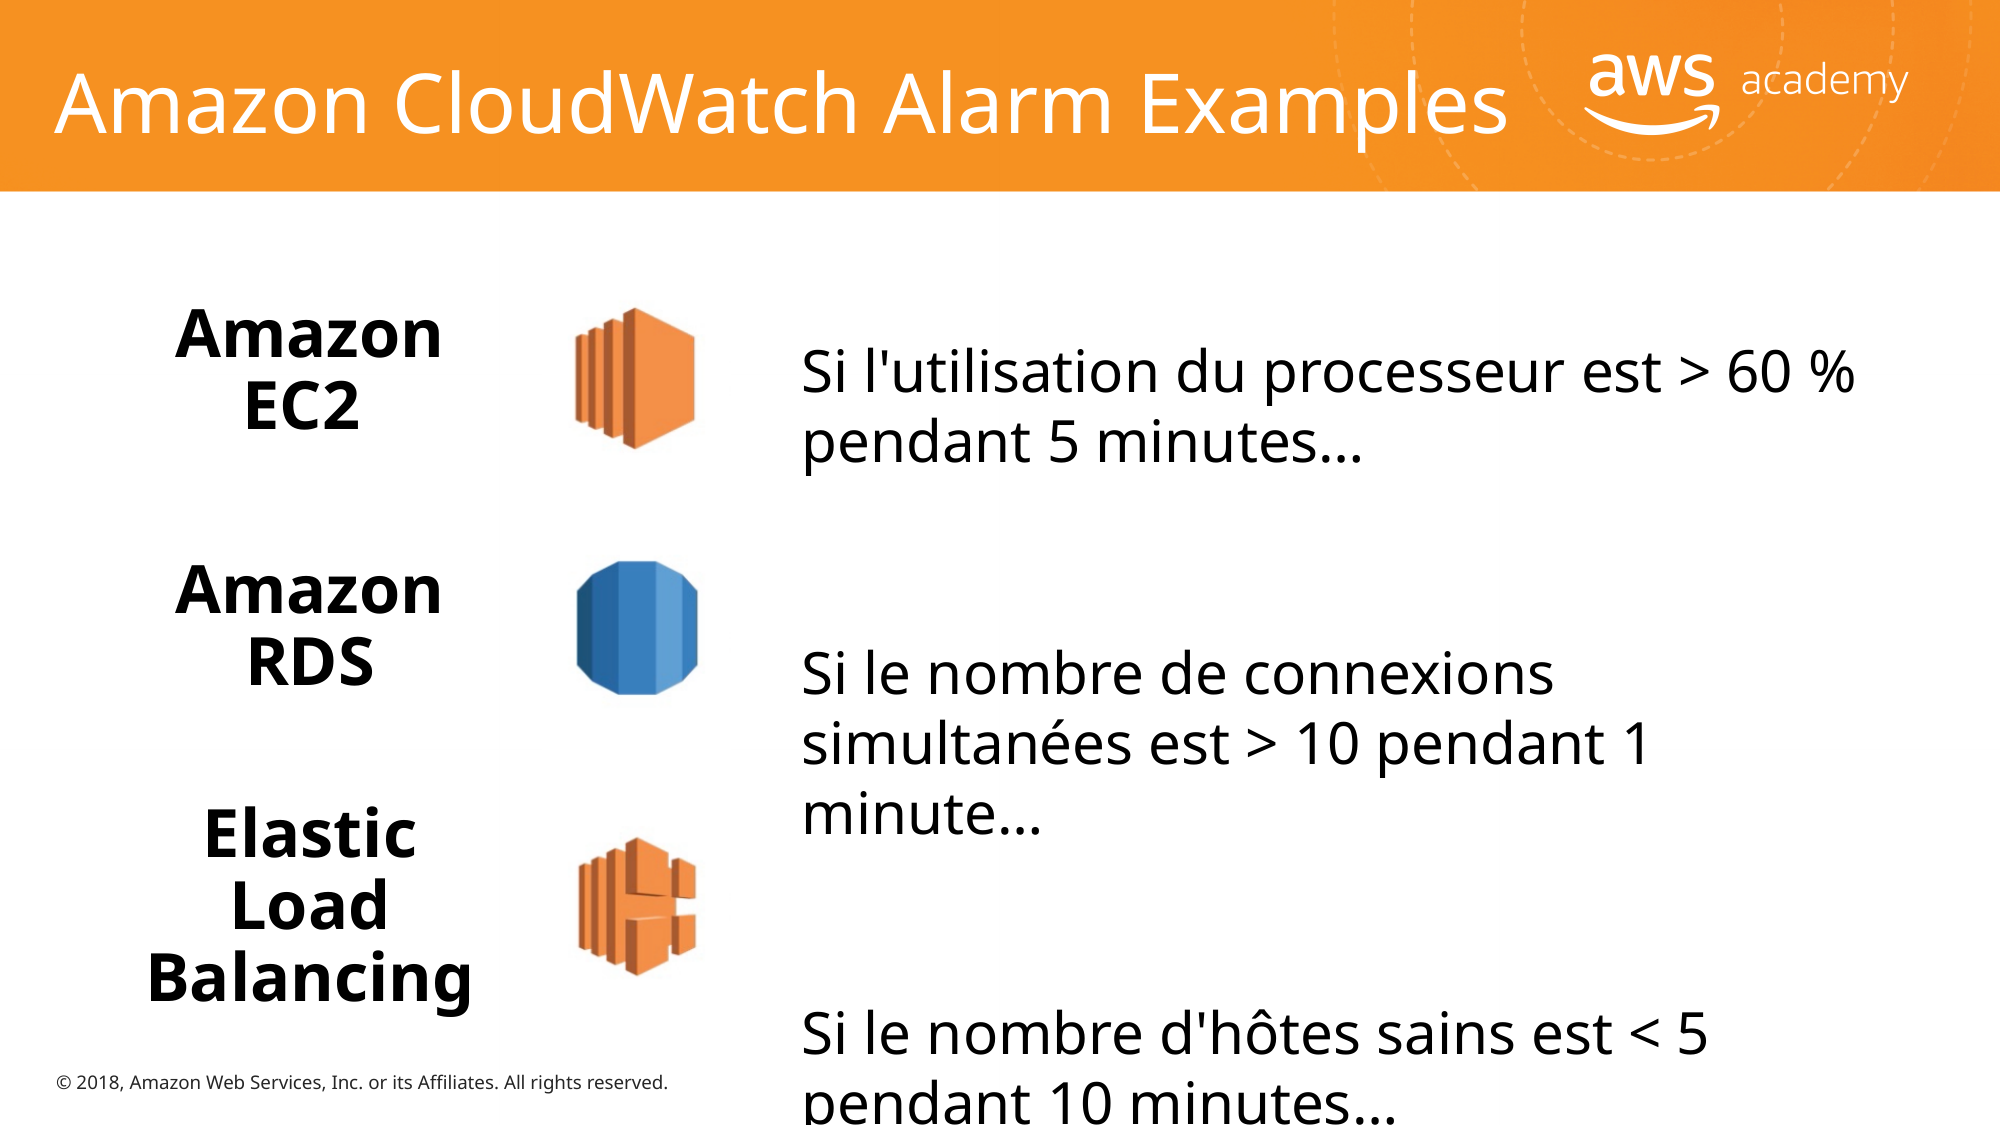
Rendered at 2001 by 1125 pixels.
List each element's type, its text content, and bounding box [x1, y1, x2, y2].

text_box Amazon EC2 Amazon RDS Elastic Load Balancing [114, 292, 506, 1024]
picture [0, 0, 2000, 1125]
text_box Si l'utilisation du processeur est > 60 % pendant 5 minutes… Si le nombre de connexions simultanées est > 10 pendant 1 minute… Si le nombre d'hôtes sains est < 5 pendant 10 minutes… [787, 326, 1901, 1125]
title Amazon CloudWatch Alarm Examples [39, 43, 1566, 172]
